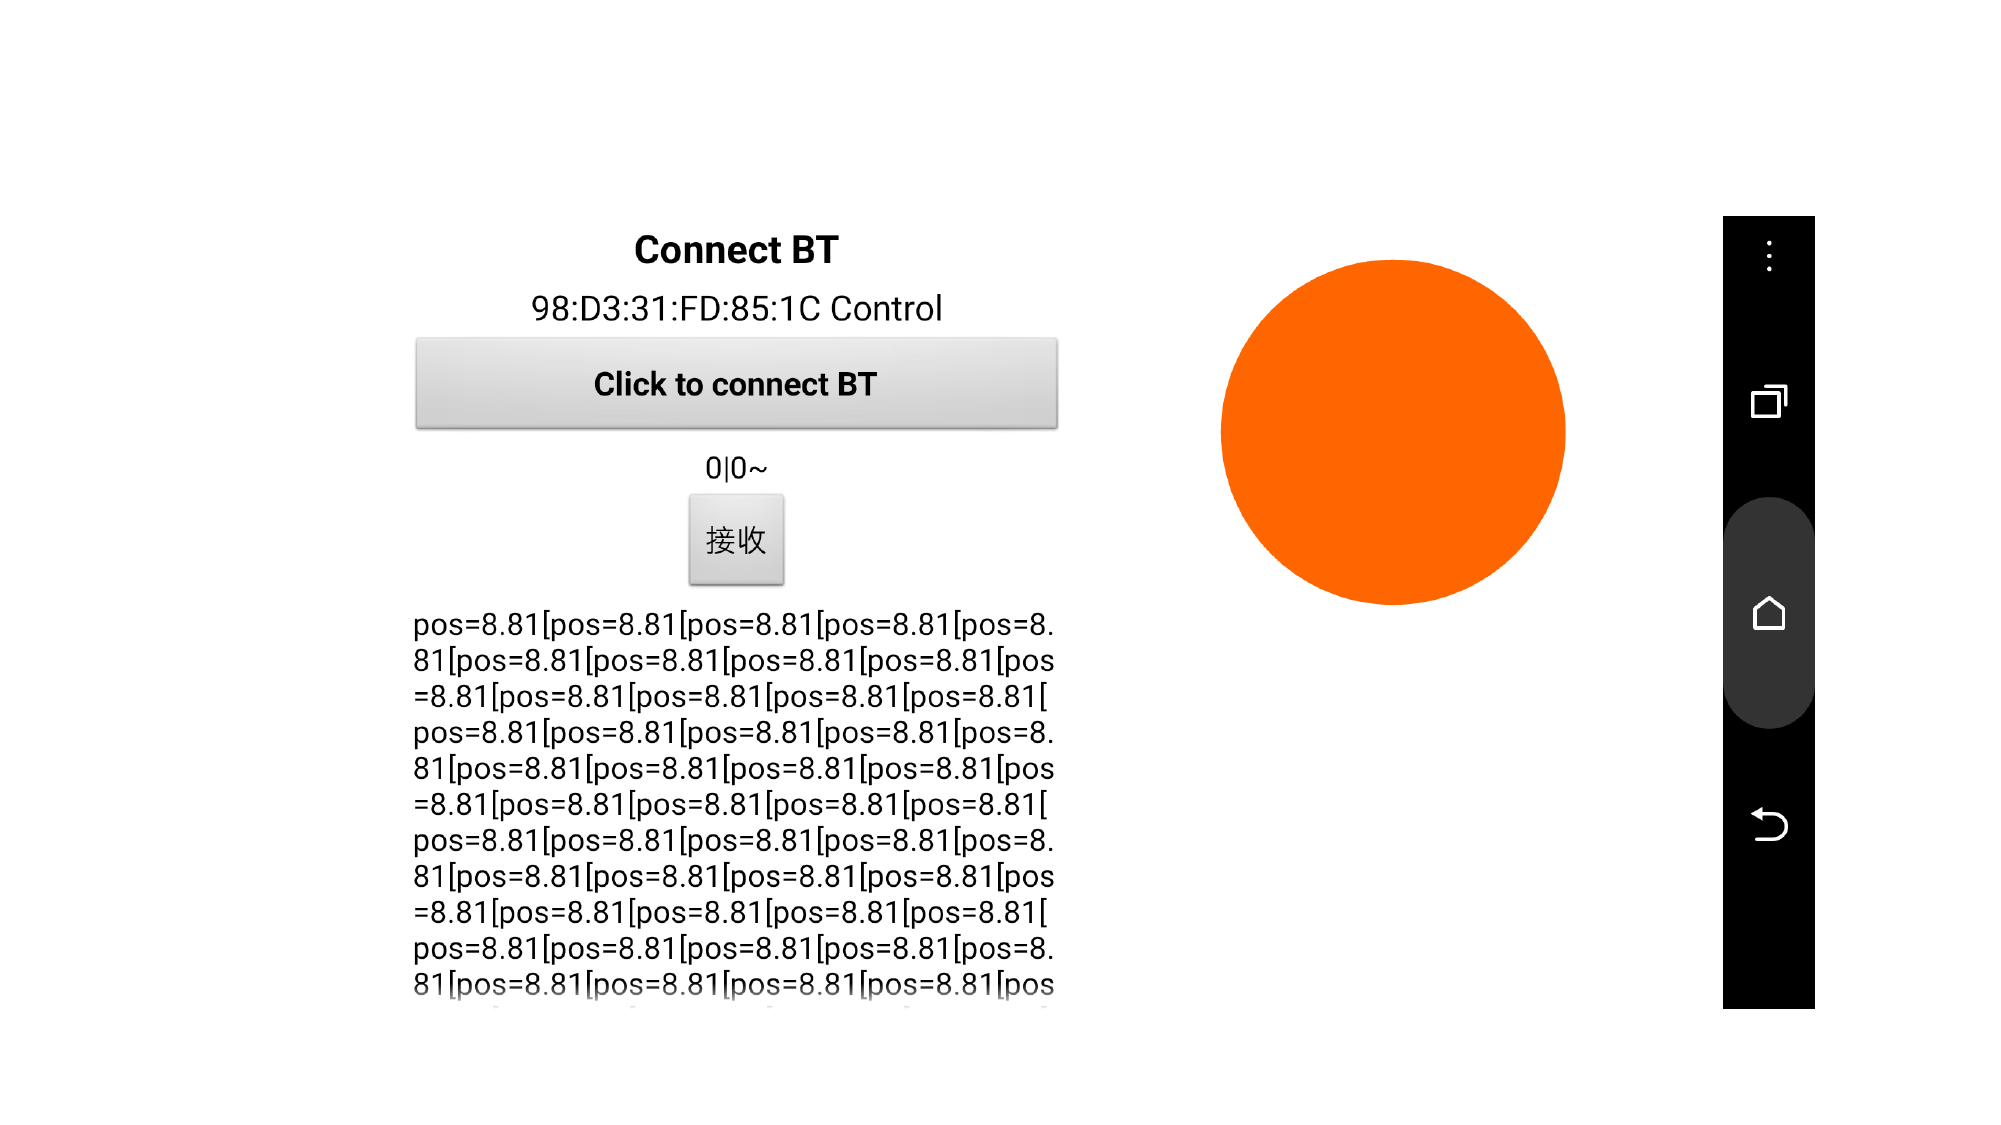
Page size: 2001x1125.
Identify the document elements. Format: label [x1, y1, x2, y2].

list [407, 216, 1815, 1009]
